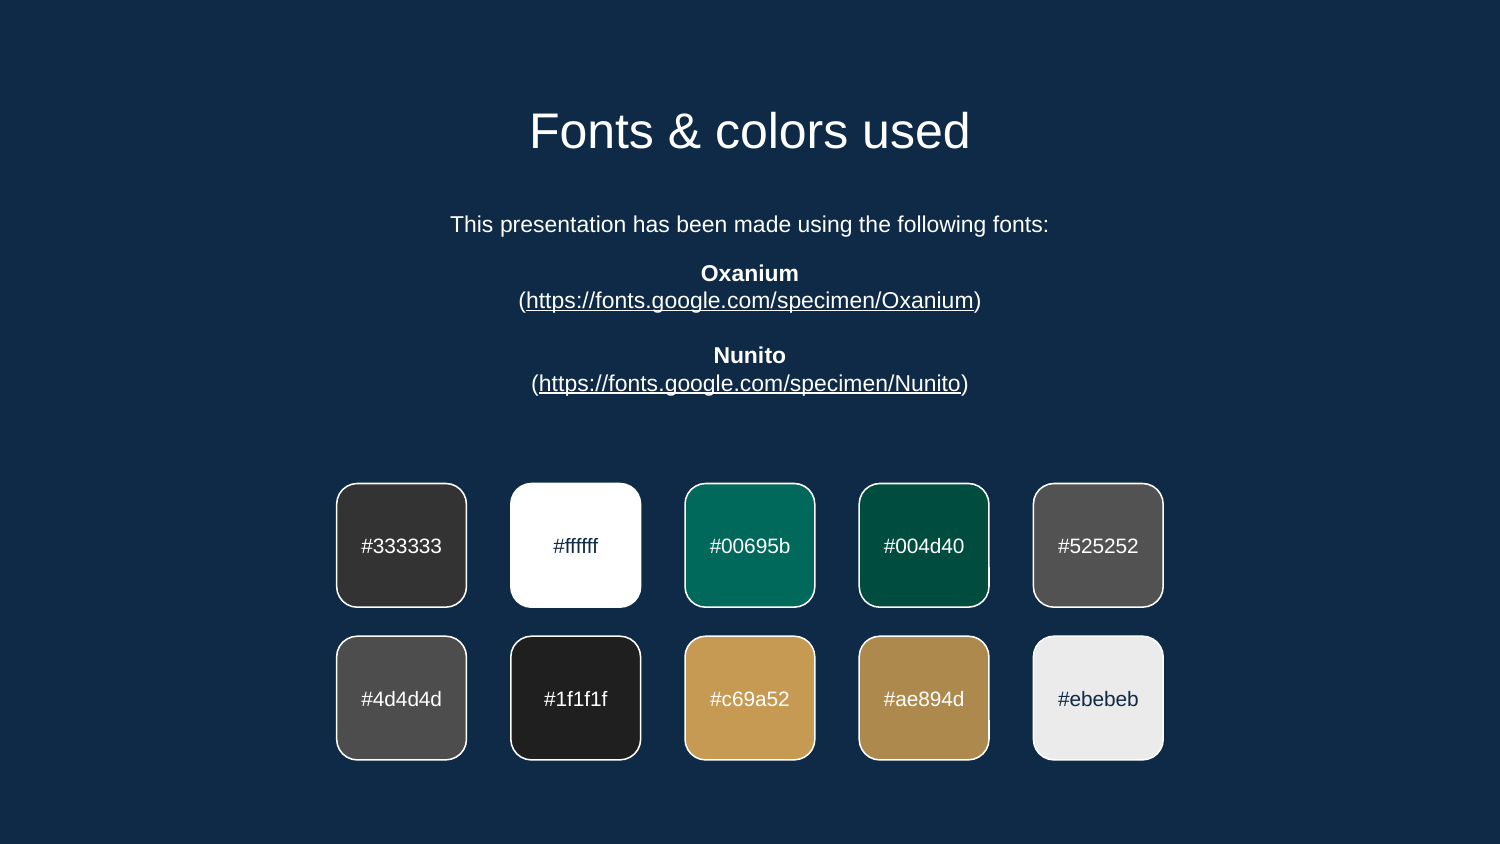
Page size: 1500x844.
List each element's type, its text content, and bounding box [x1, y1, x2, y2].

text_box [1033, 483, 1164, 509]
text_box [685, 483, 815, 509]
text_box [859, 636, 989, 661]
text_box [1033, 582, 1164, 608]
text_box [685, 735, 815, 760]
text_box [510, 582, 641, 608]
text_box [859, 735, 989, 760]
text_box [510, 483, 641, 509]
text_box [510, 636, 641, 661]
text_box [1033, 735, 1164, 760]
text_box [336, 636, 467, 661]
text_box #333333 [336, 509, 467, 582]
text_box [510, 735, 641, 760]
text_box #ae894d [859, 661, 989, 735]
text_box [859, 582, 989, 608]
text_box #1f1f1f [510, 661, 641, 735]
text_box #4d4d4d [336, 661, 467, 735]
text_box #ffffff [510, 509, 641, 582]
text_box This presentation has been made using the following fonts: Oxanium (https://fonts.google.com/specimen/Oxanium) Nunito (https://fonts.google.com/specimen/Nunito) [118, 194, 1382, 436]
text_box #ebebeb [1033, 661, 1164, 735]
text_box [336, 483, 467, 509]
text_box [336, 582, 467, 608]
text_box #525252 [1033, 509, 1164, 582]
text_box [685, 582, 815, 608]
text_box #00695b [685, 509, 815, 582]
text_box [859, 483, 989, 509]
title Fonts & colors used [118, 83, 1382, 163]
text_box #c69a52 [685, 661, 815, 735]
text_box [336, 735, 467, 760]
text_box [685, 636, 815, 661]
text_box #004d40 [859, 509, 989, 582]
text_box [1033, 636, 1164, 661]
